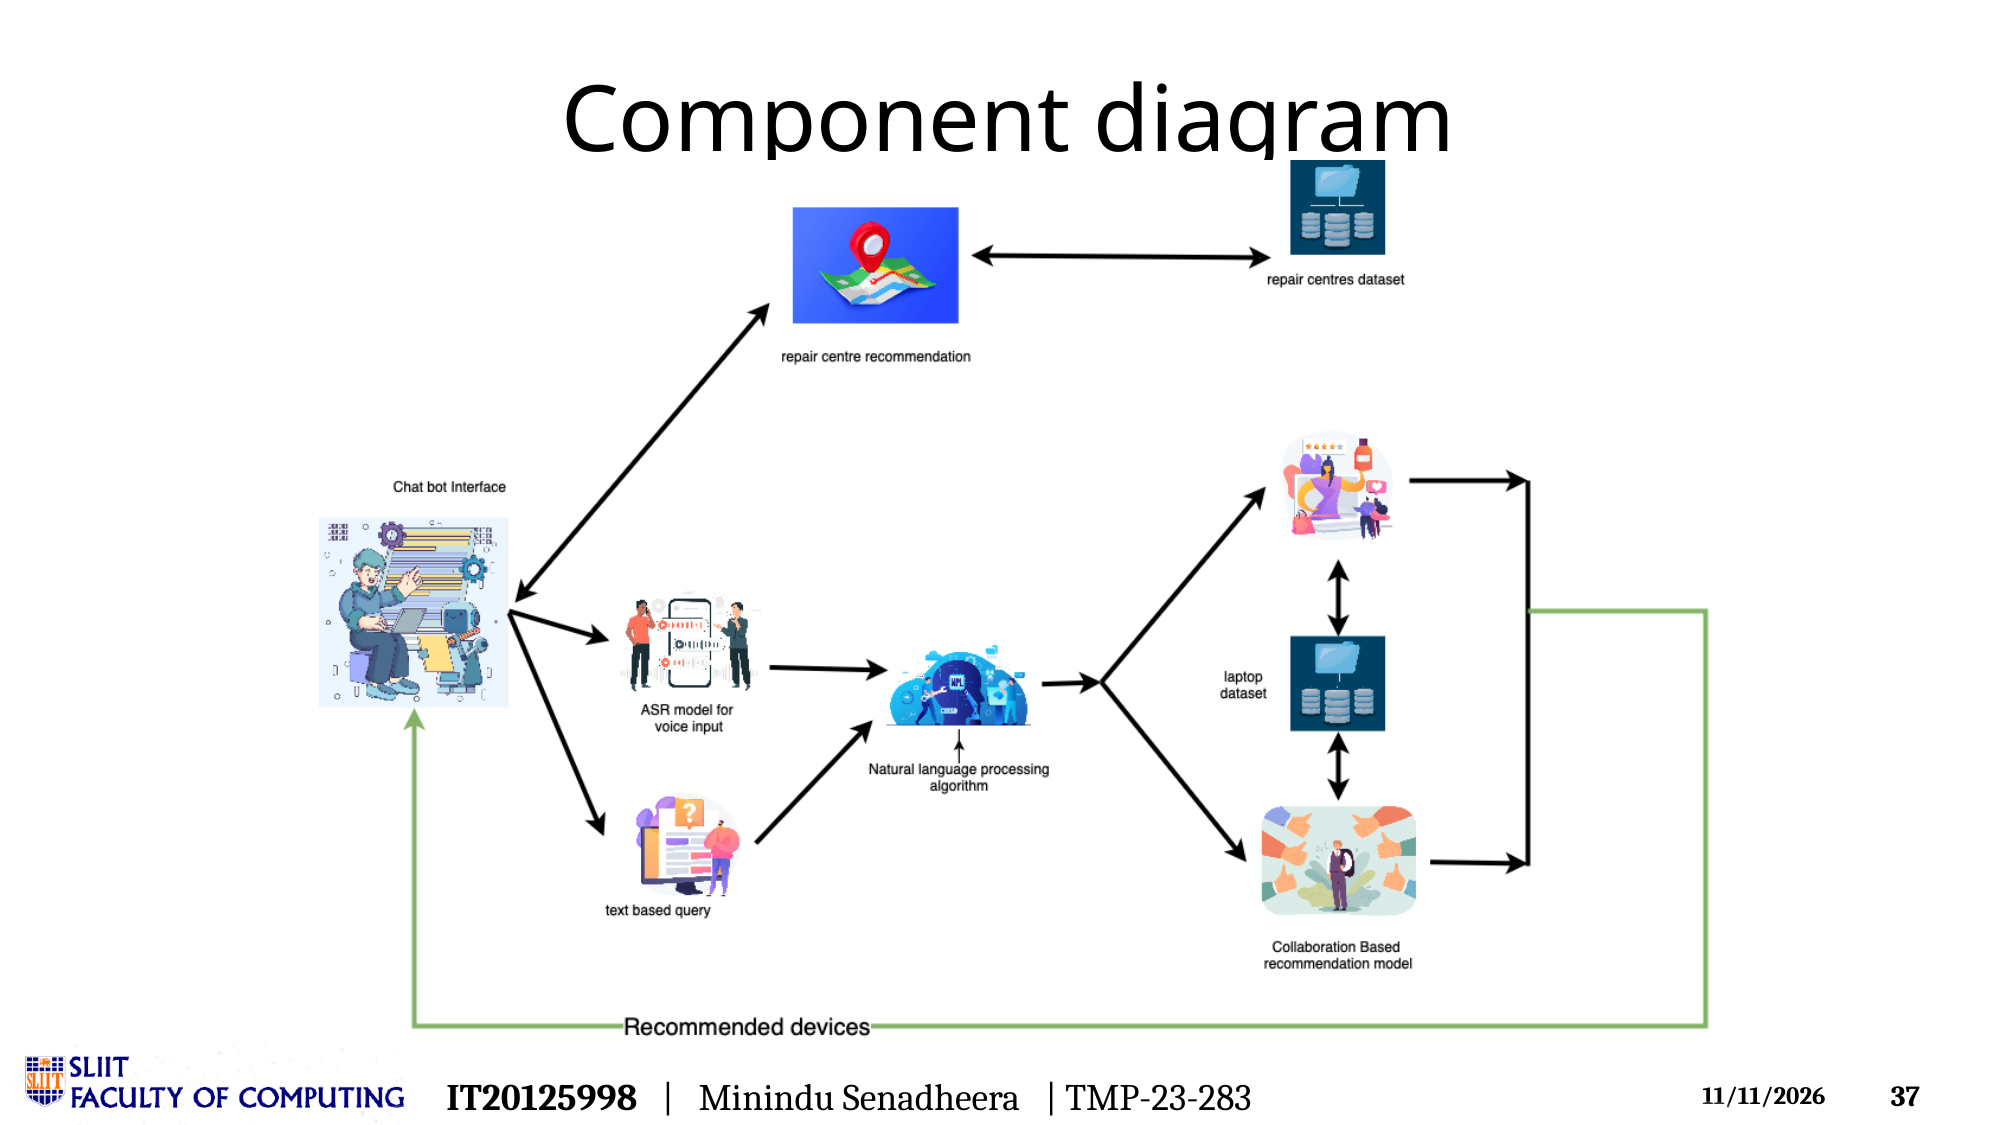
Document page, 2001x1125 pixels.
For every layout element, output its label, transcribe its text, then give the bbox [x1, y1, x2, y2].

picture [0, 1045, 413, 1124]
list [318, 160, 1717, 1041]
text_box IT20125998 | Minindu Senadheera | TMP-23-283 [430, 1063, 1552, 1125]
title Component diagram [50, 50, 1967, 180]
